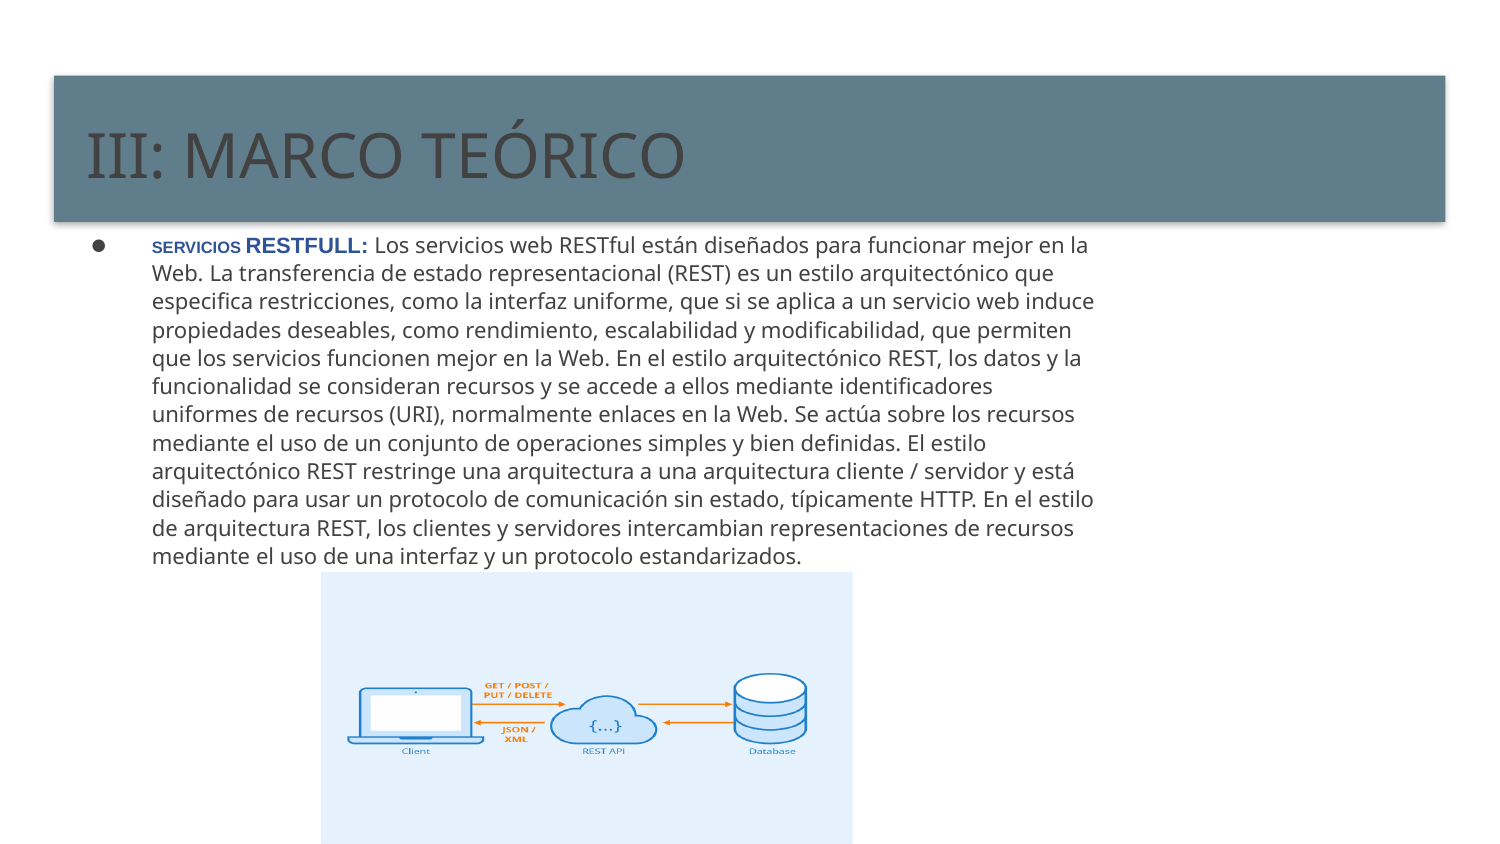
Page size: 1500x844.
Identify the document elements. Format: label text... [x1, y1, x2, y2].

list SERVICIOS RESTFULL: Los servicios web RESTful están diseñados para funcionar mejor en la Web. La transferencia de estado representacional (REST) ​​es un estilo arquitectónico que especifica restricciones, como la interfaz uniforme, que si se aplica a un servicio web induce propiedades deseables, como rendimiento, escalabilidad y modificabilidad, que permiten que los servicios funcionen mejor en la Web. En el estilo arquitectónico REST, los datos y la funcionalidad se consideran recursos y se accede a ellos mediante identificadores uniformes de recursos (URI), normalmente enlaces en la Web. Se actúa sobre los recursos mediante el uso de un conjunto de operaciones simples y bien definidas. El estilo arquitectónico REST restringe una arquitectura a una arquitectura cliente / servidor y está diseñado para usar un protocolo de comunicación sin estado, típicamente HTTP. En el estilo de arquitectura REST, los clientes y servidores intercambian representaciones de recursos mediante el uso de una interfaz y un protocolo estandarizados. [56, 214, 1118, 594]
title III: MARCO TEÓRICO [71, 81, 1429, 207]
picture [320, 572, 853, 844]
